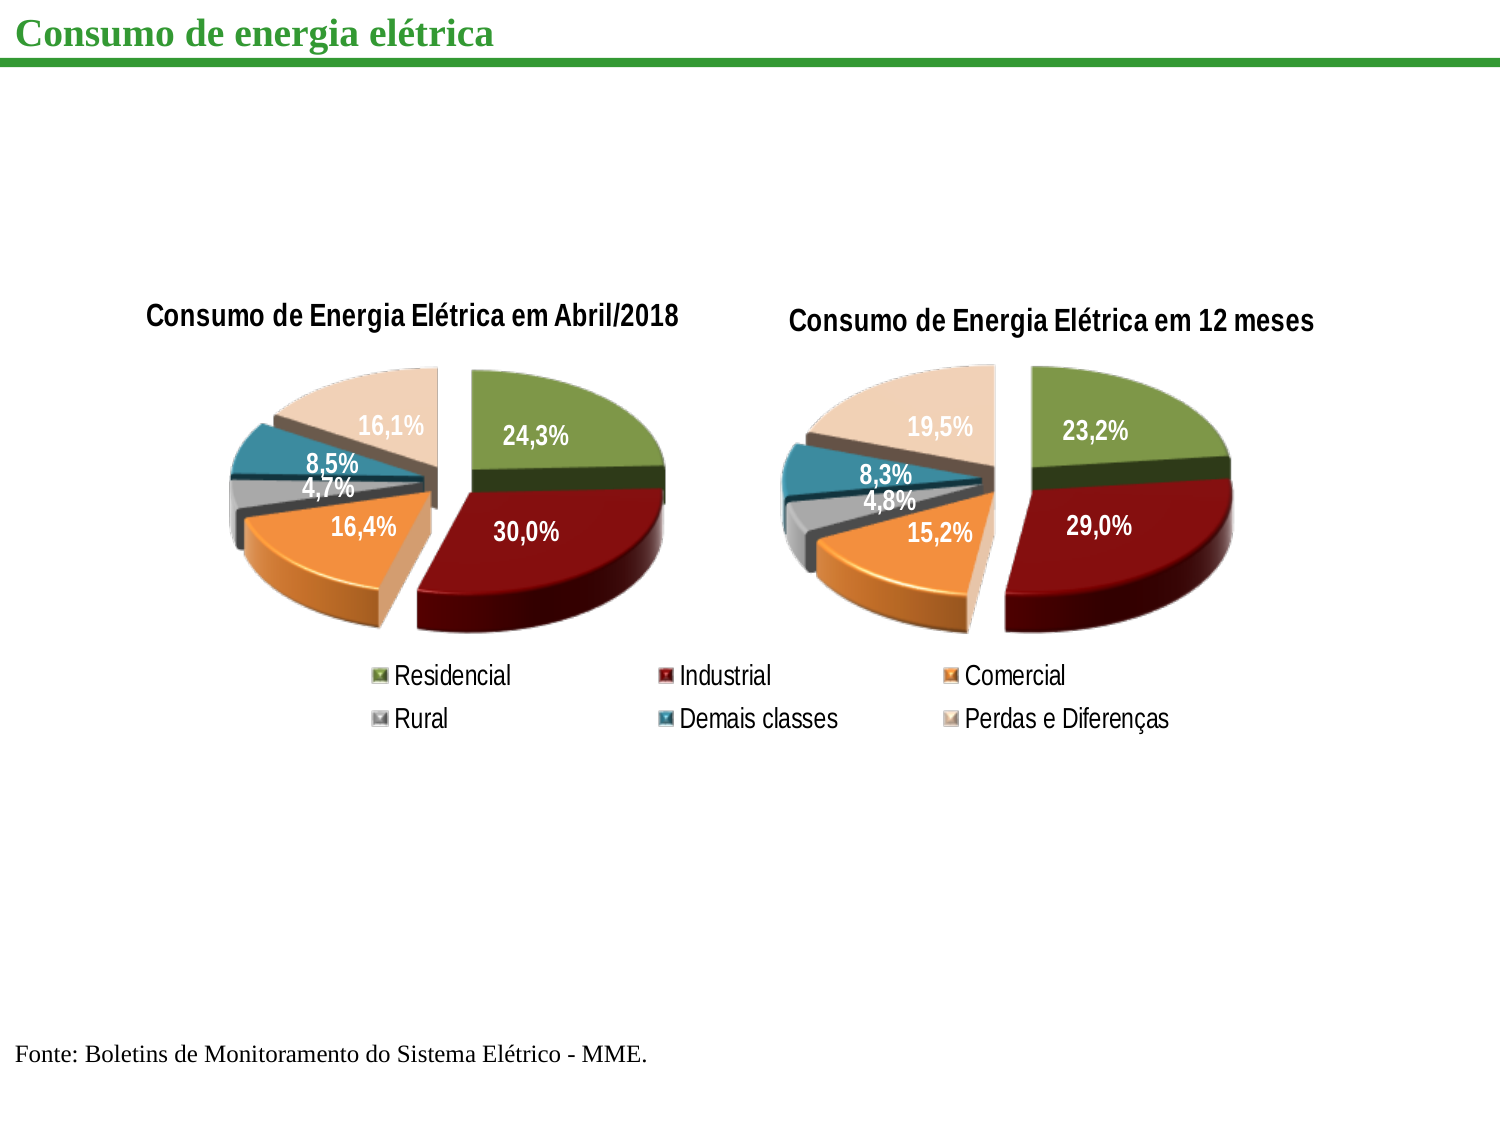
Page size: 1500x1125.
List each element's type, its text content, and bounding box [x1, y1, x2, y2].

text_box Fonte: Boletins de Monitoramento do Sistema Elétrico - MME. [0, 1029, 1500, 1075]
text_box Consumo de energia elétrica [0, 0, 1500, 62]
picture [118, 280, 1382, 778]
